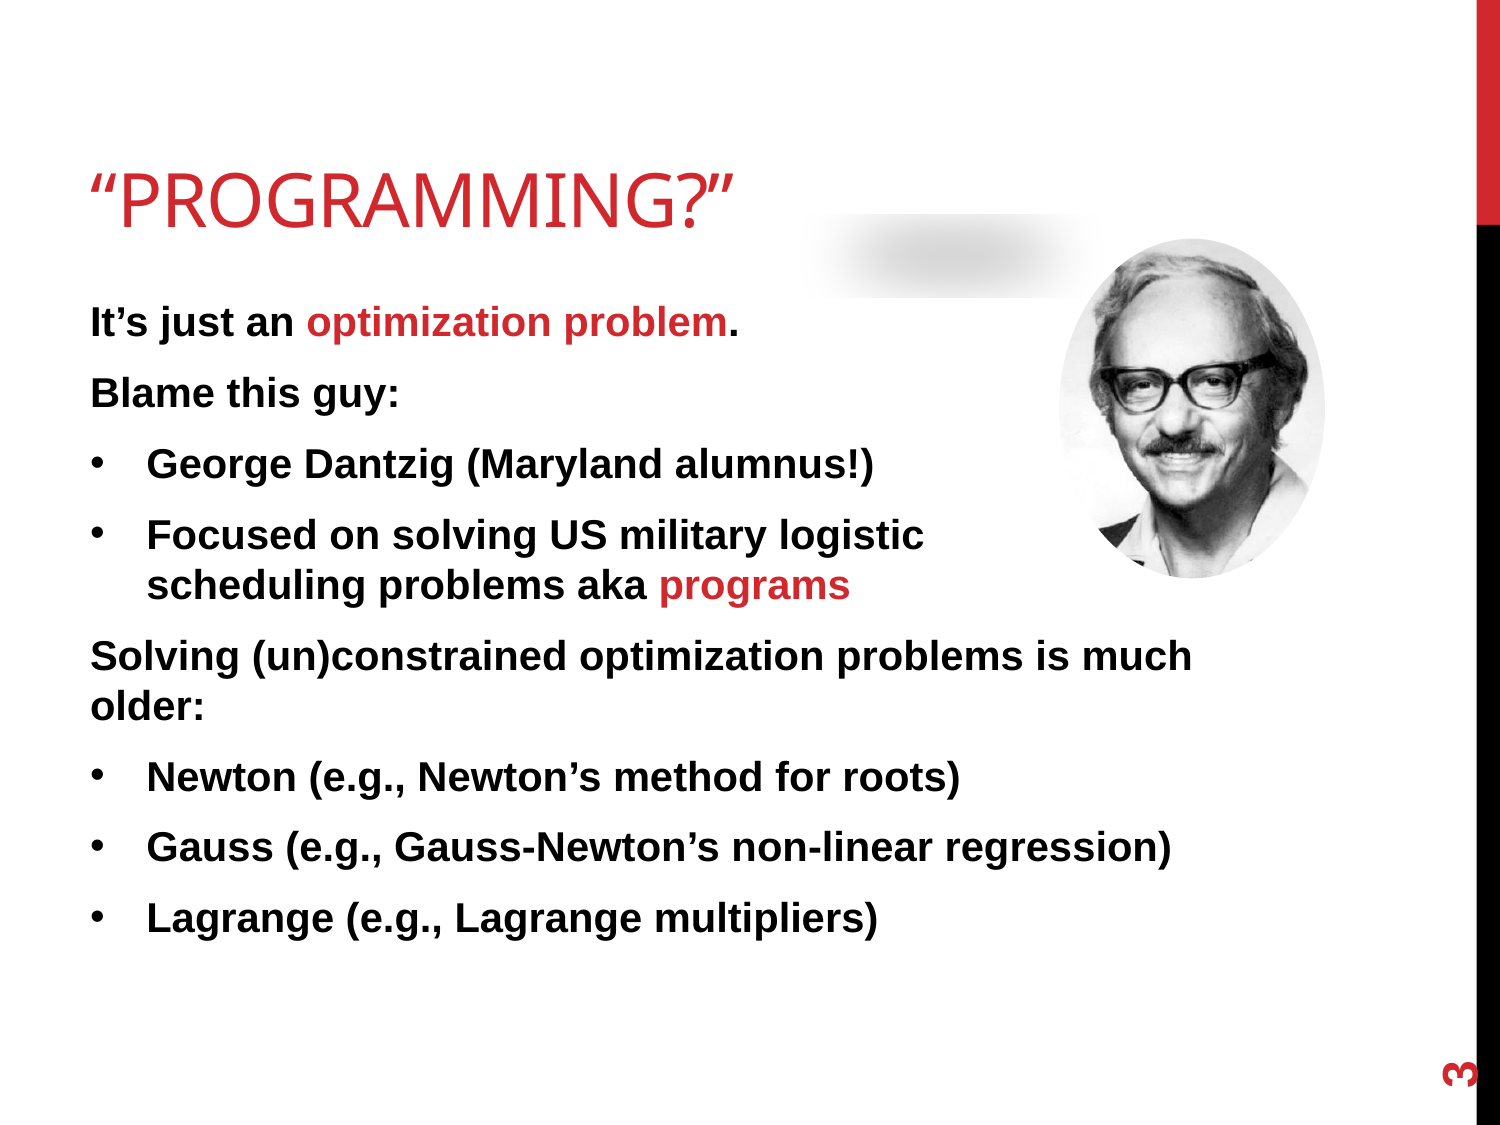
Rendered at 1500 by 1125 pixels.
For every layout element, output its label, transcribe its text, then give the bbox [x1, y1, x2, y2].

slide_number 3 [1427, 887, 1488, 1104]
title “Programming?” [75, 25, 1025, 250]
list It’s just an optimization problem. Blame this guy: George Dantzig (Maryland alumnus!) Focused on solving US military logistic scheduling problems aka programs Solving (un)constrained optimization problems is much older: Newton (e.g., Newton’s method for roots) Gauss (e.g., Gauss-Newton’s non-linear regression) Lagrange (e.g., Lagrange multipliers) [75, 287, 1325, 1005]
picture [1058, 238, 1326, 579]
